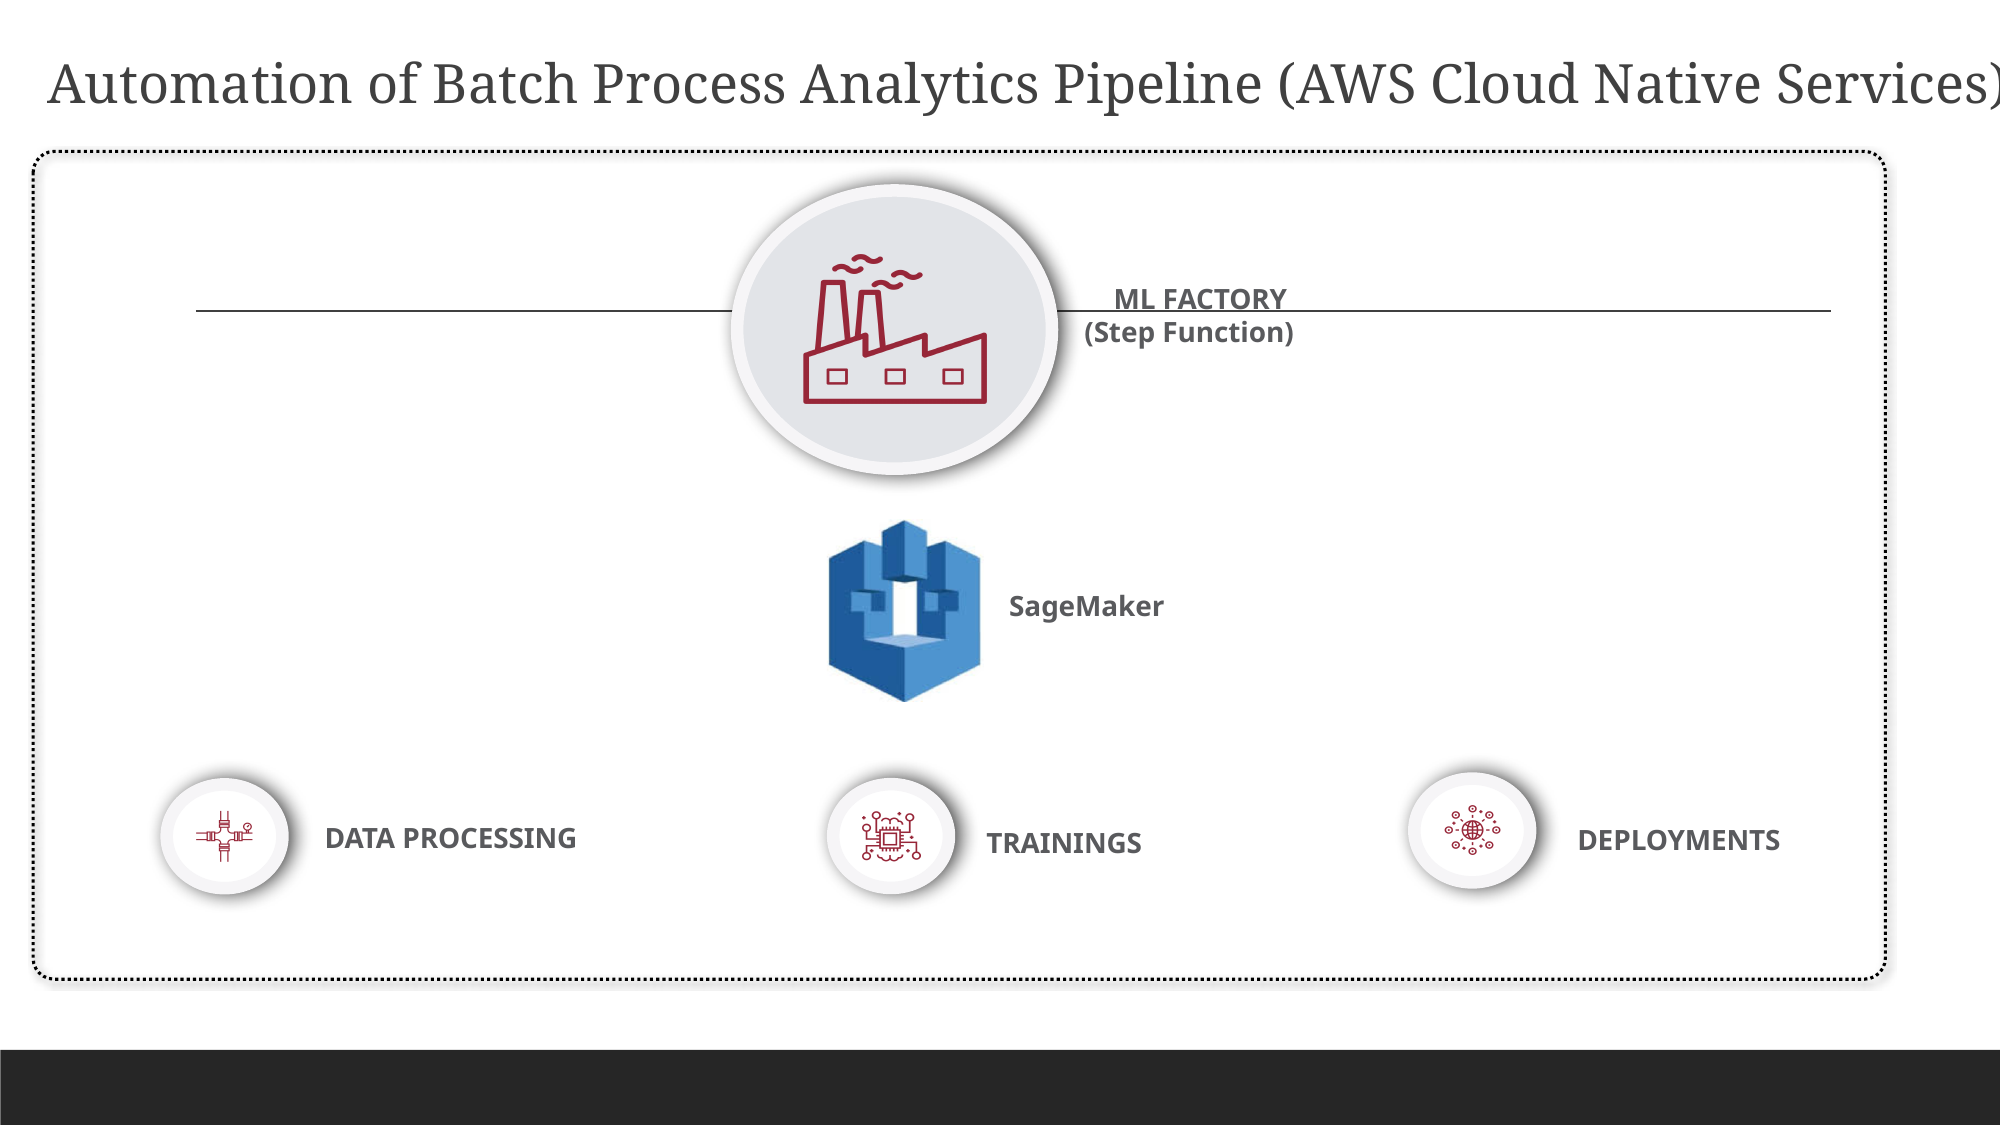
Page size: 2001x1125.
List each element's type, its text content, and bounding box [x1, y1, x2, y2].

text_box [736, 189, 1053, 470]
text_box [166, 778, 1771, 889]
picture [817, 510, 992, 709]
text_box [32, 150, 1887, 981]
list Automation of Batch Process Analytics Pipeline (AWS Cloud Native Services) [32, 41, 2000, 147]
